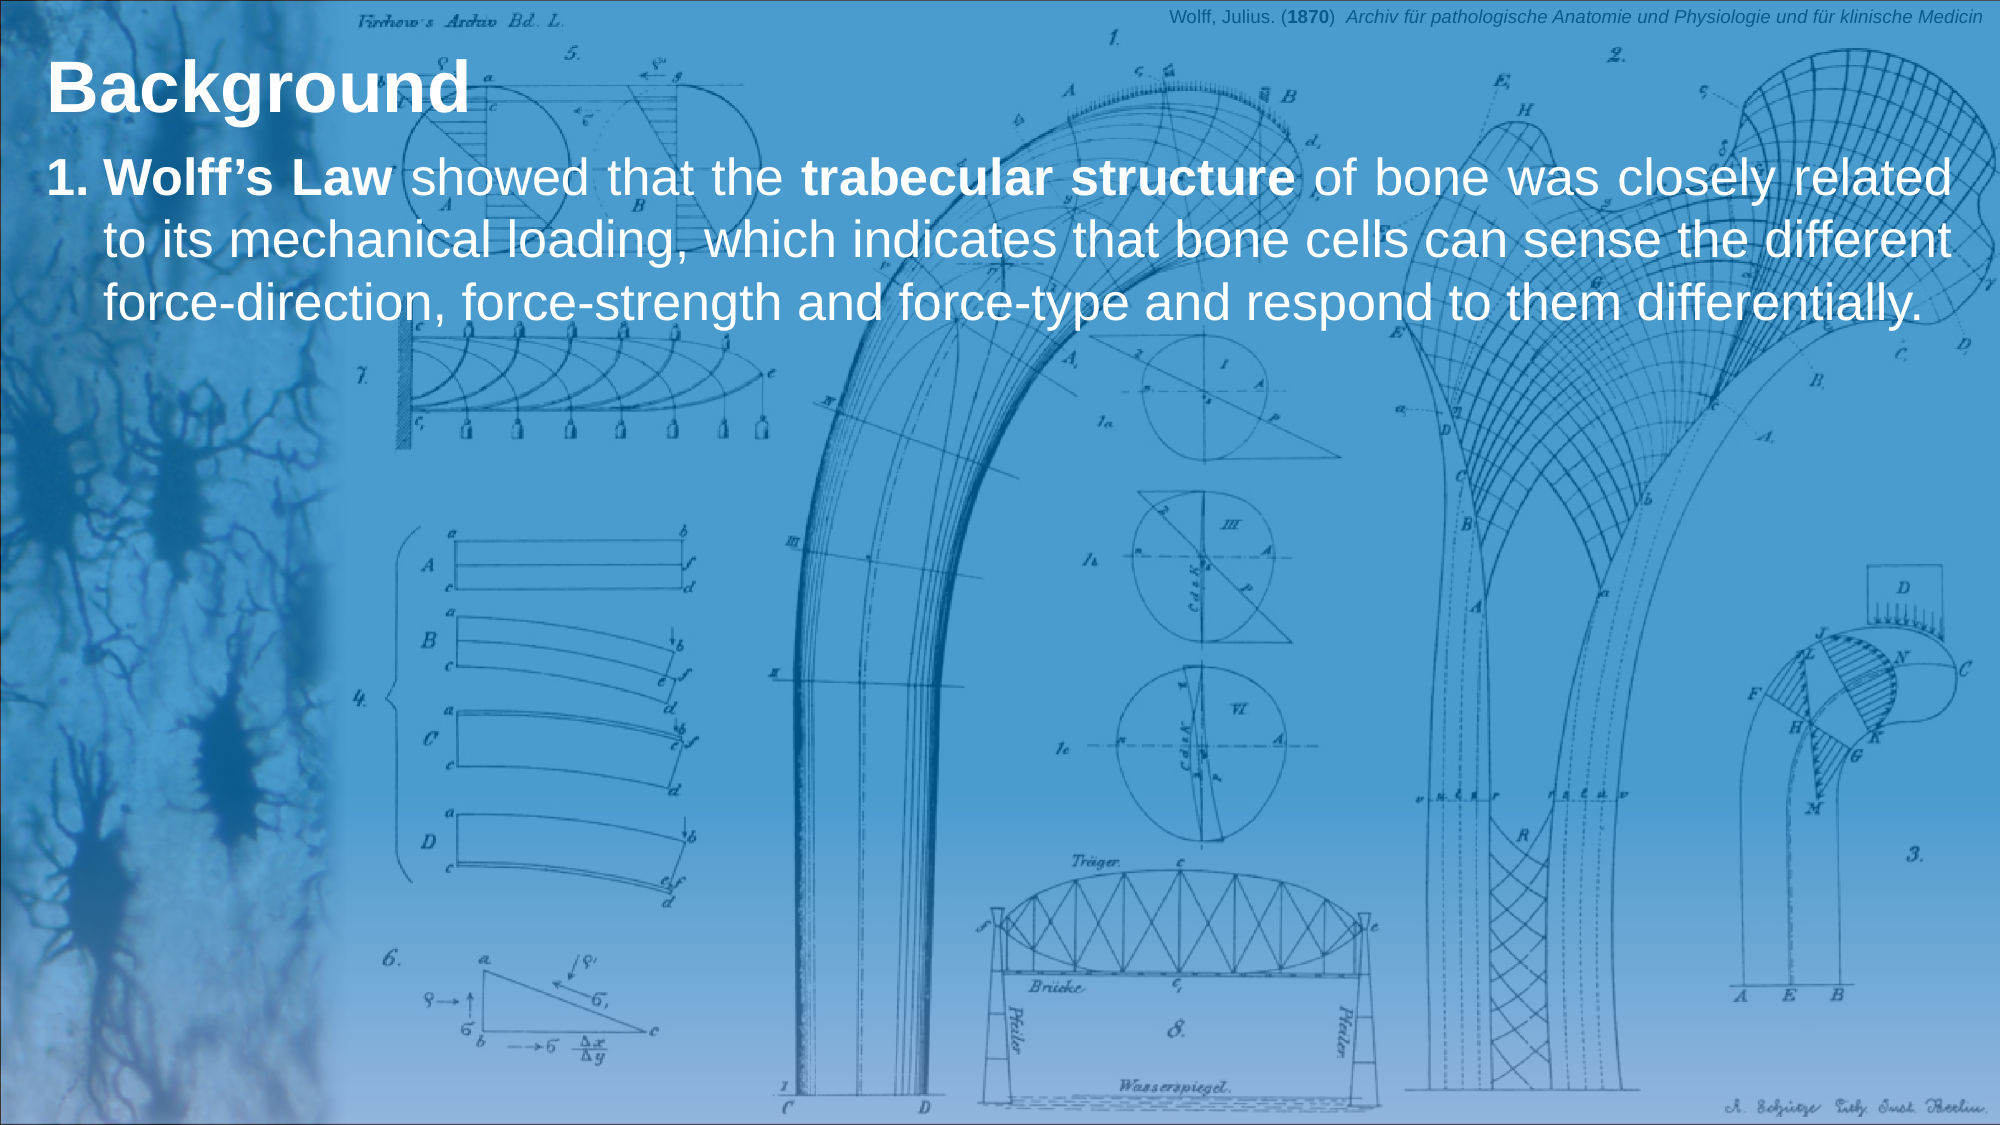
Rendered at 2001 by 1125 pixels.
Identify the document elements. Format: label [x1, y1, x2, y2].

picture [0, 0, 2000, 1125]
text_box [611, 1117, 2000, 1125]
